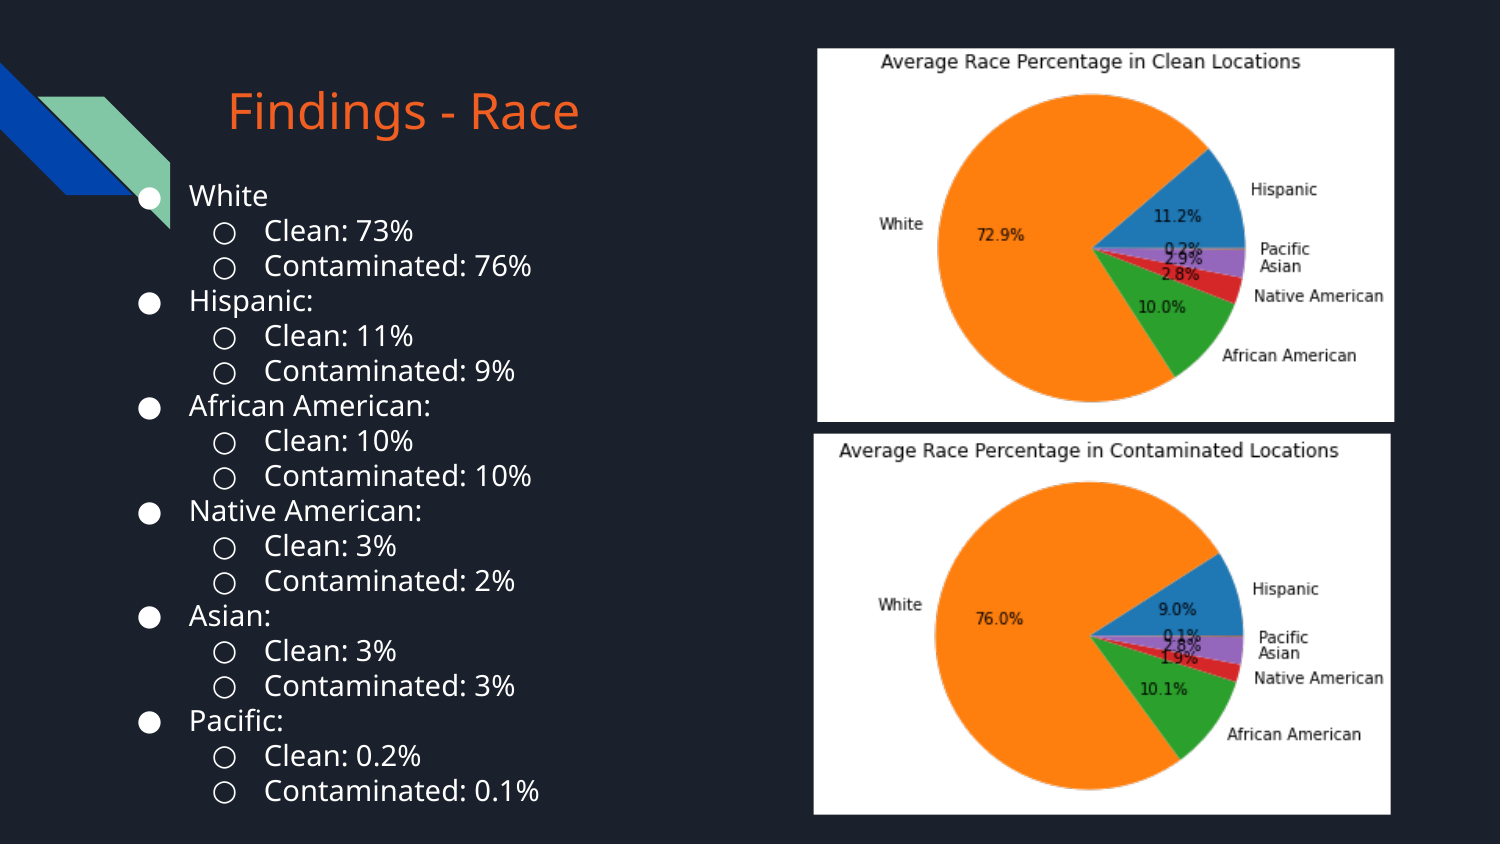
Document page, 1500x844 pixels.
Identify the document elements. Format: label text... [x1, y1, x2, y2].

picture [817, 41, 1395, 429]
text_box White Clean: 73% Contaminated: 76% Hispanic: Clean: 11% Contaminated: 9% African American: Clean: 10% Contaminated: 10% Native American: Clean: 3% Contaminated: 2% Asian: Clean: 3% Contaminated: 3% Pacific: Clean: 0.2% Contaminated: 0.1% [99, 162, 750, 704]
title Findings - Race [212, 64, 812, 215]
picture [816, 430, 1396, 818]
